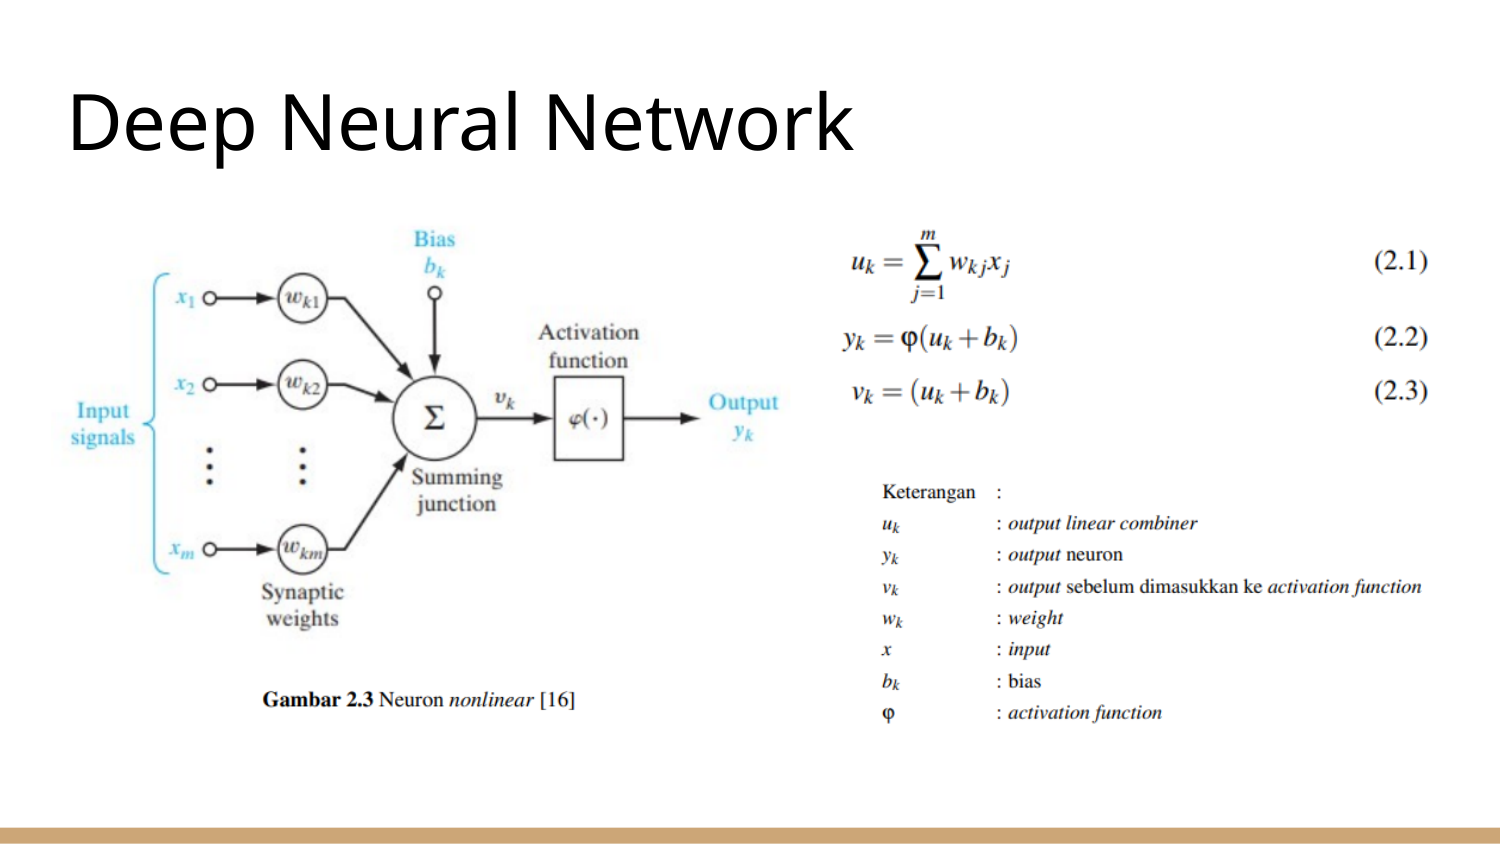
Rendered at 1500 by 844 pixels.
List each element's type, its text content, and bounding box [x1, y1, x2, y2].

picture [825, 212, 1435, 442]
picture [877, 466, 1440, 739]
picture [50, 187, 801, 717]
title Deep Neural Network [51, 51, 1449, 189]
